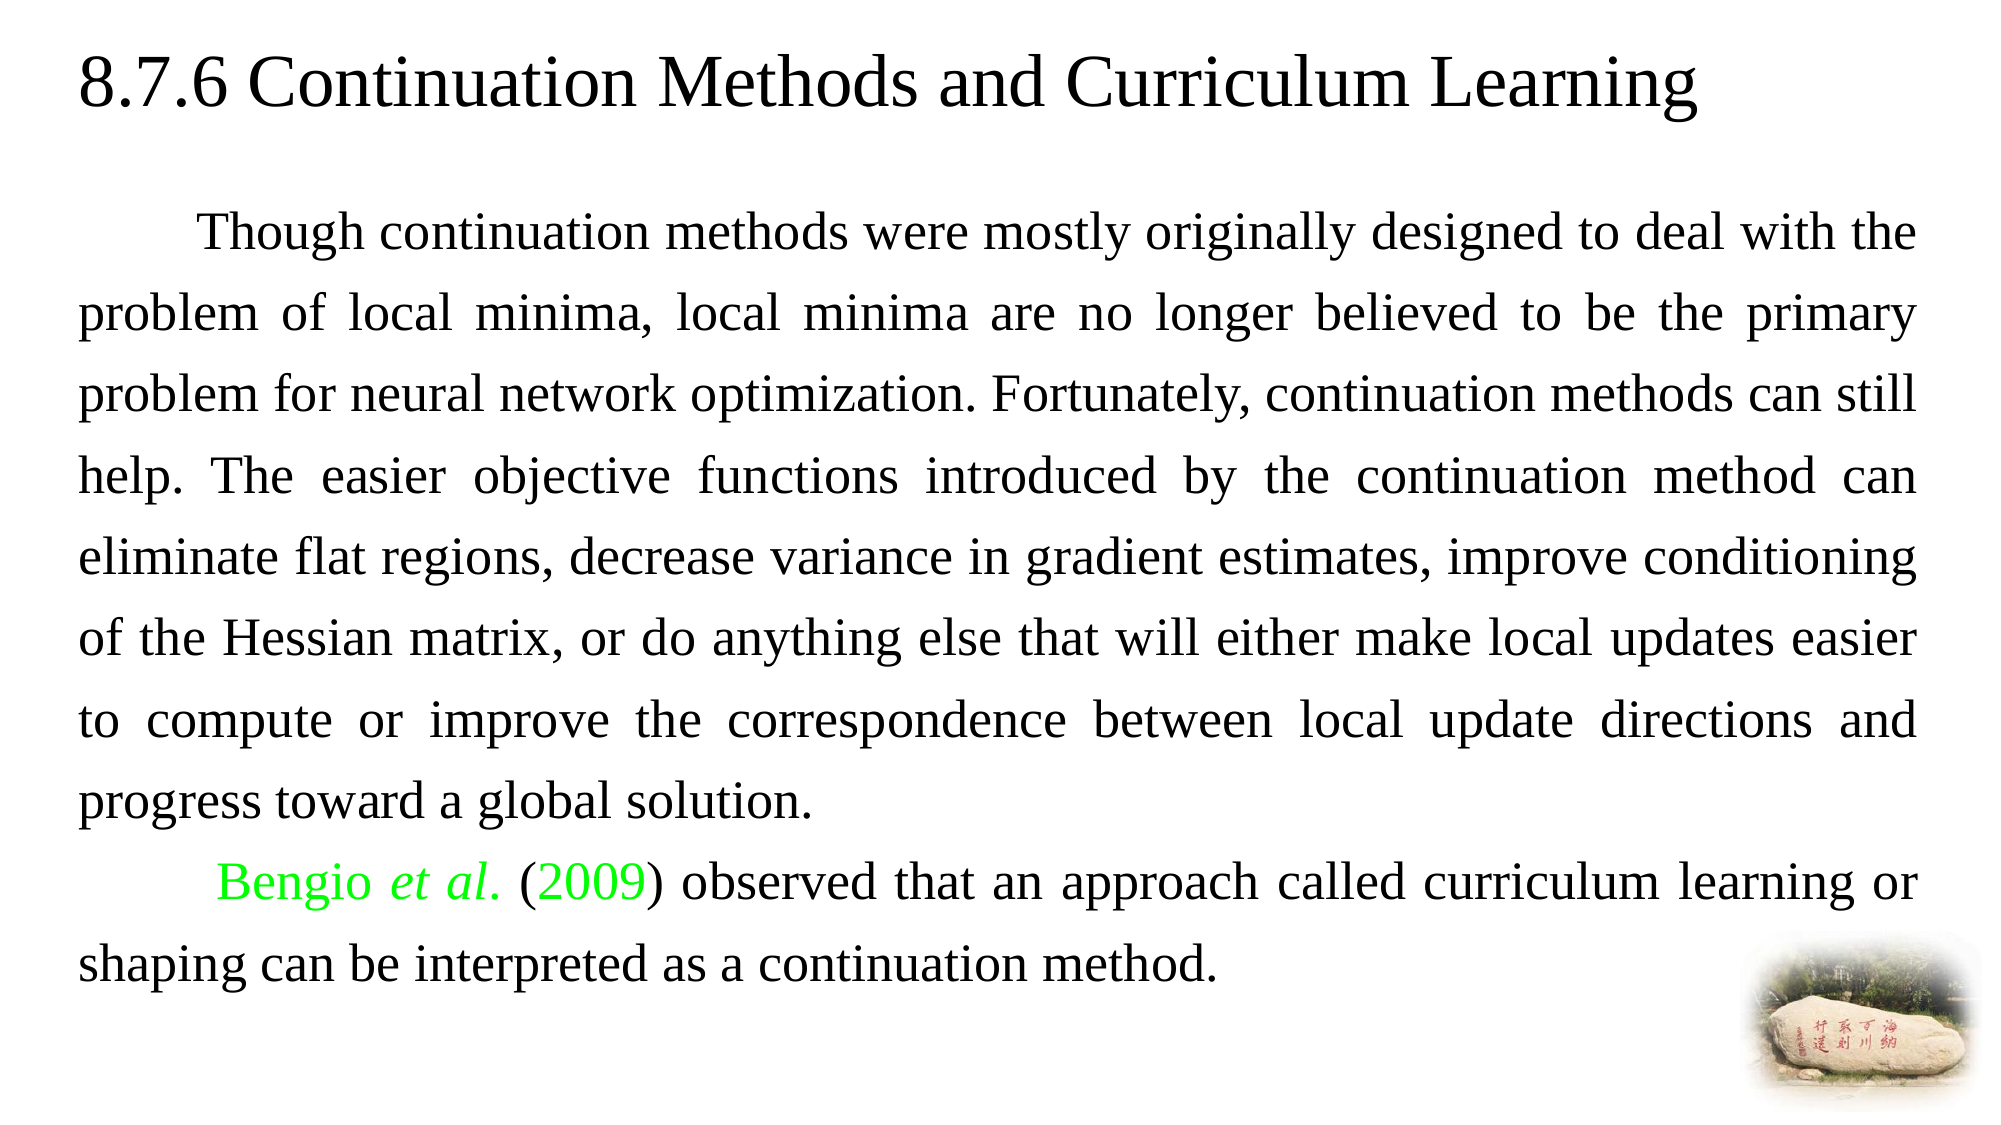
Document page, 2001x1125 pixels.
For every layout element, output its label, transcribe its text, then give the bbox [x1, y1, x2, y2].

list Though continuation methods were mostly originally designed to deal with the problem of local minima, local minima are no longer believed to be the primary problem for neural network optimization. Fortunately, continuation methods can still help. The easier objective functions introduced by the continuation method can eliminate flat regions, decrease variance in gradient estimates, improve conditioning of the Hessian matrix, or do anything else that will either make local updates easier to compute or improve the correspondence between local update directions and progress toward a global solution. Bengio et al. (2009) observed that an approach called curriculum learning or shaping can be interpreted as a continuation method. [63, 171, 1936, 1014]
title 8.7.6 Continuation Methods and Curriculum Learning [63, 21, 1789, 142]
picture [1740, 927, 1985, 1112]
